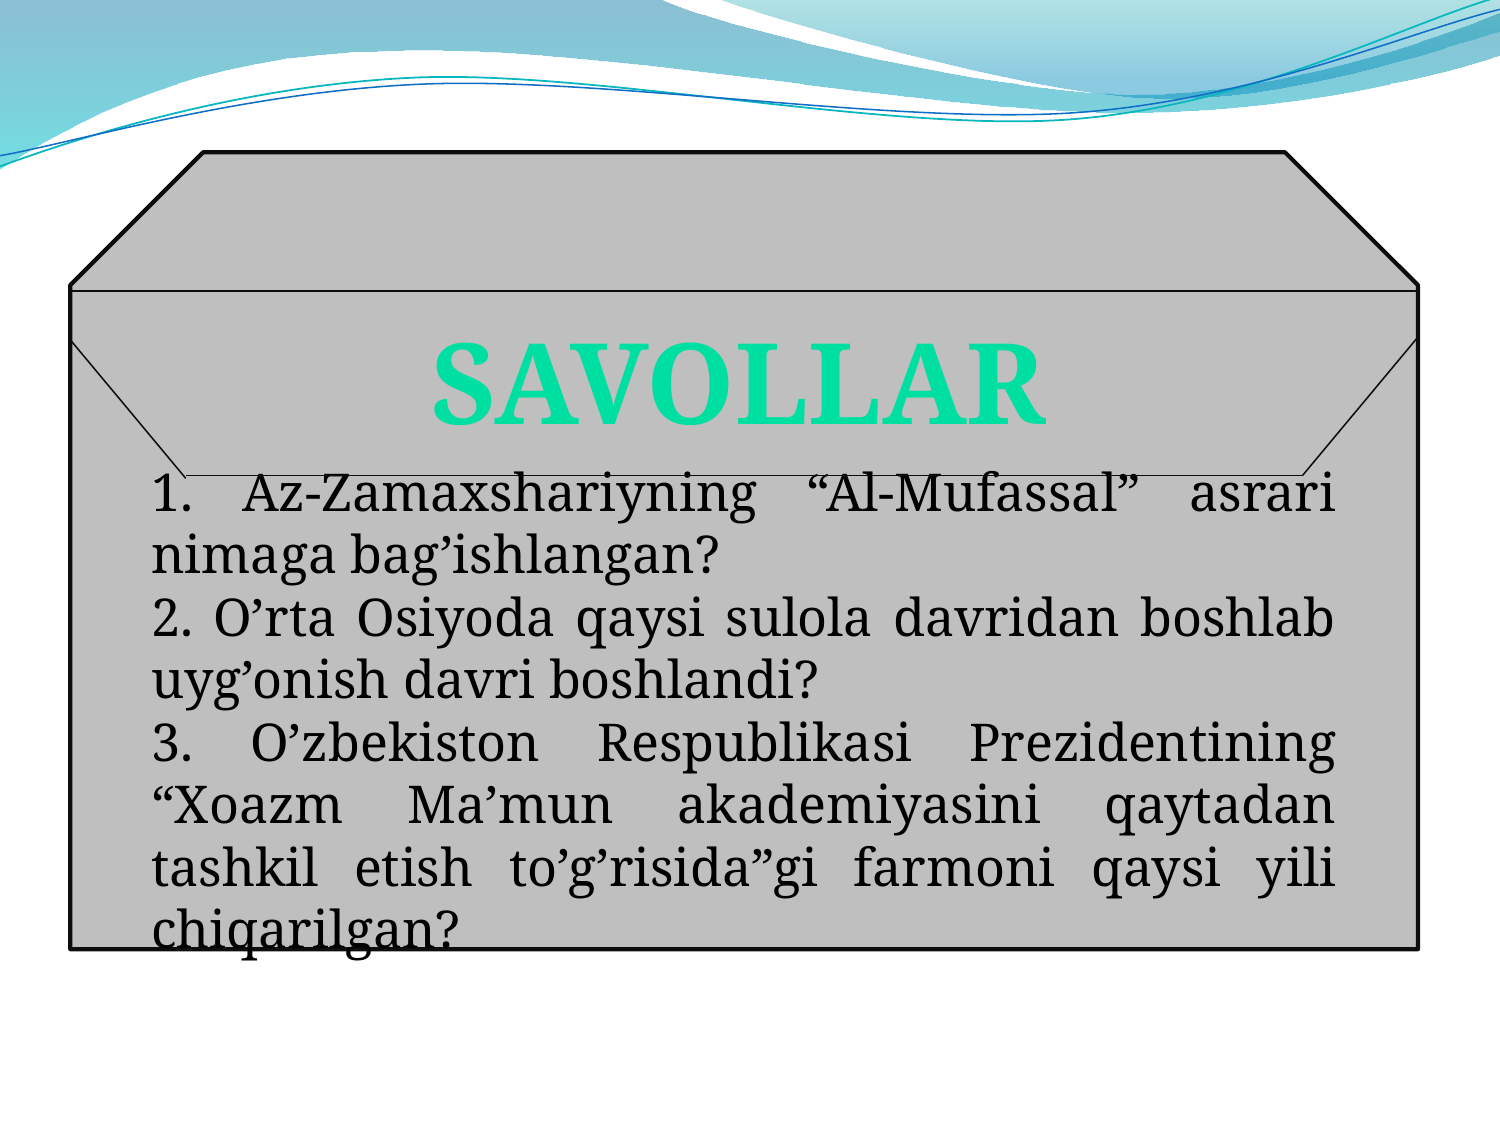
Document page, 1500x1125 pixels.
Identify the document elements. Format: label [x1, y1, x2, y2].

text_box [70, 152, 1419, 950]
